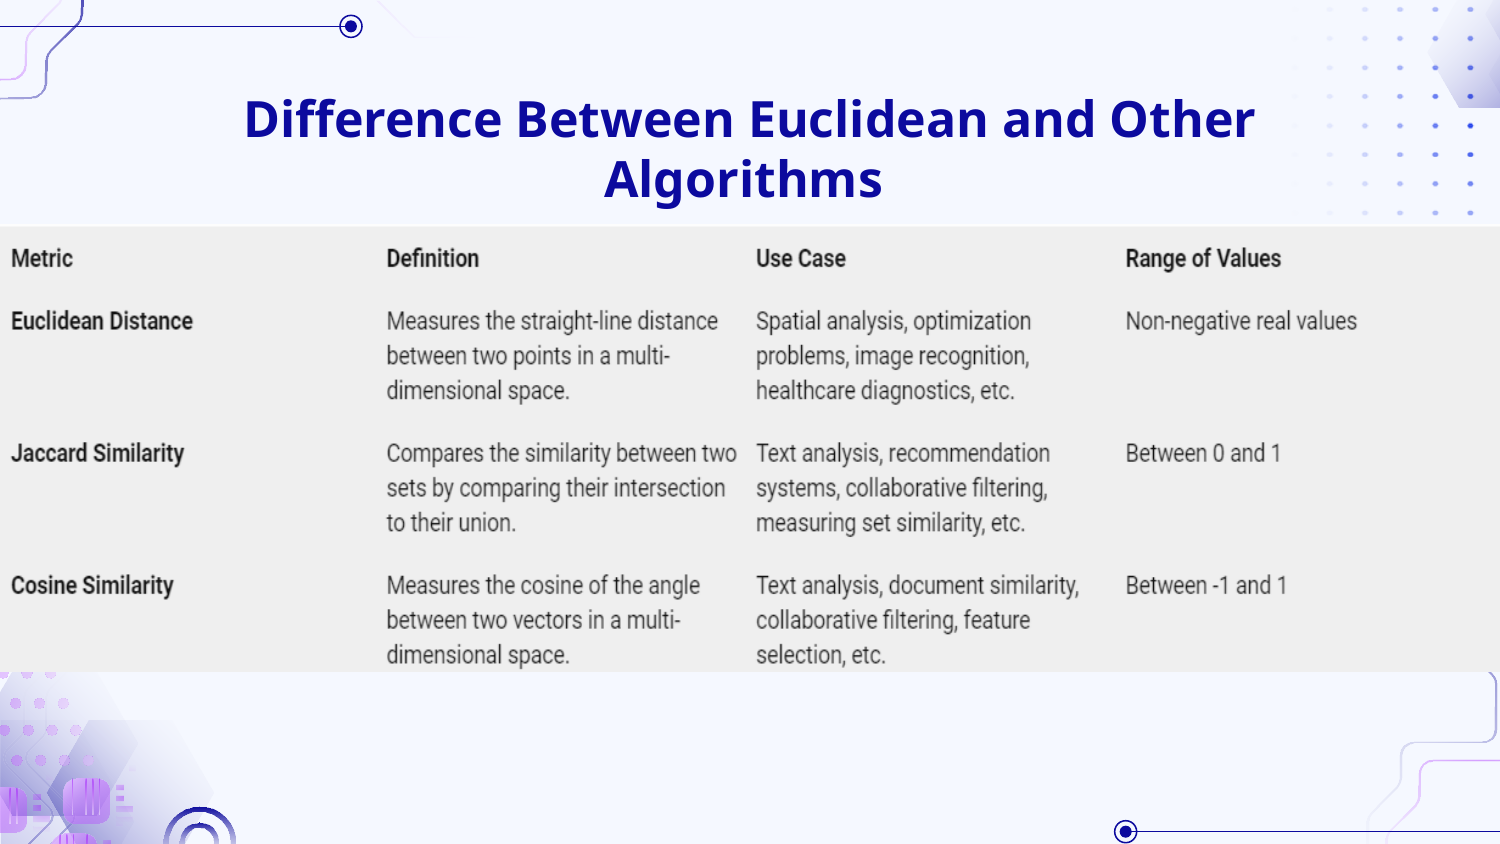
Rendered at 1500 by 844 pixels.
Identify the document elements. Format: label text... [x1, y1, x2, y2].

title Difference Between Euclidean and Other Algorithms [118, 72, 1382, 169]
picture [0, 0, 1500, 672]
